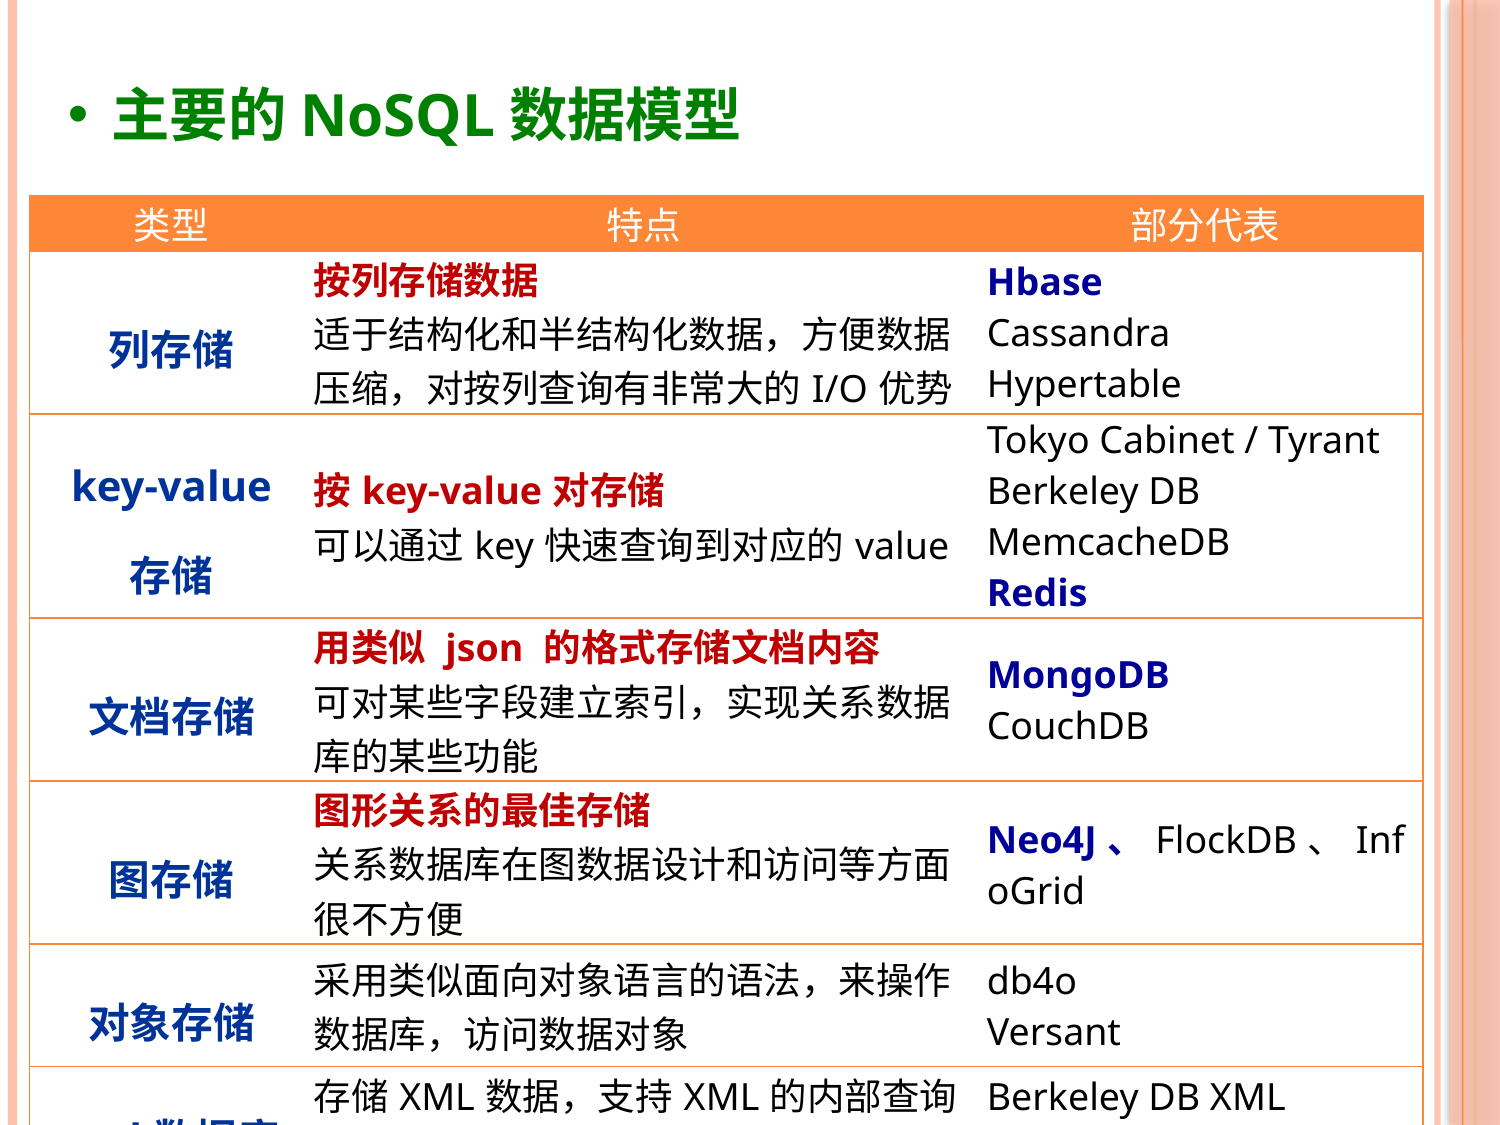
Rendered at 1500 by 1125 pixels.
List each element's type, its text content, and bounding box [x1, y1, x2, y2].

table_cell Neo4J、FlockDB、InfoGrid [974, 782, 1422, 943]
table_cell 文档存储 [30, 619, 301, 780]
table_cell 用类似 json 的格式存储文档内容 可对某些字段建立索引，实现关系数据库的某些功能 [301, 619, 974, 780]
table_cell db4o Versant [974, 945, 1422, 1066]
table_cell 按列存储数据 适于结构化和半结构化数据，方便数据压缩，对按列查询有非常大的I/O优势 [301, 252, 974, 413]
table_cell 存储XML数据，支持XML的内部查询语法，比如XQuery,Xpath [301, 1067, 974, 1125]
table_cell 采用类似面向对象语言的语法，来操作数据库，访问数据对象 [301, 945, 974, 1066]
table_cell 对象存储 [30, 945, 301, 1066]
table_cell Hbase Cassandra Hypertable [974, 252, 1422, 413]
table_header 部分代表 [974, 197, 1422, 250]
table_cell xml数据库 [30, 1067, 301, 1125]
table_cell key-value 存储 [30, 415, 301, 617]
text_box 主要的NoSQL数据模型 [53, 42, 1471, 185]
table_cell 图存储 [30, 782, 301, 943]
table_cell 图形关系的最佳存储 关系数据库在图数据设计和访问等方面很不方便 [301, 782, 974, 943]
table_cell 按key-value对存储 可以通过key快速查询到对应的value [301, 415, 974, 617]
table_cell Berkeley DB XML BaseX [974, 1067, 1422, 1125]
table_cell 列存储 [30, 252, 301, 413]
table_header 特点 [301, 197, 974, 250]
table_header 类型 [30, 197, 301, 250]
table_cell MongoDB CouchDB [974, 619, 1422, 780]
table_cell Tokyo Cabinet / Tyrant Berkeley DB MemcacheDB Redis [974, 415, 1422, 617]
